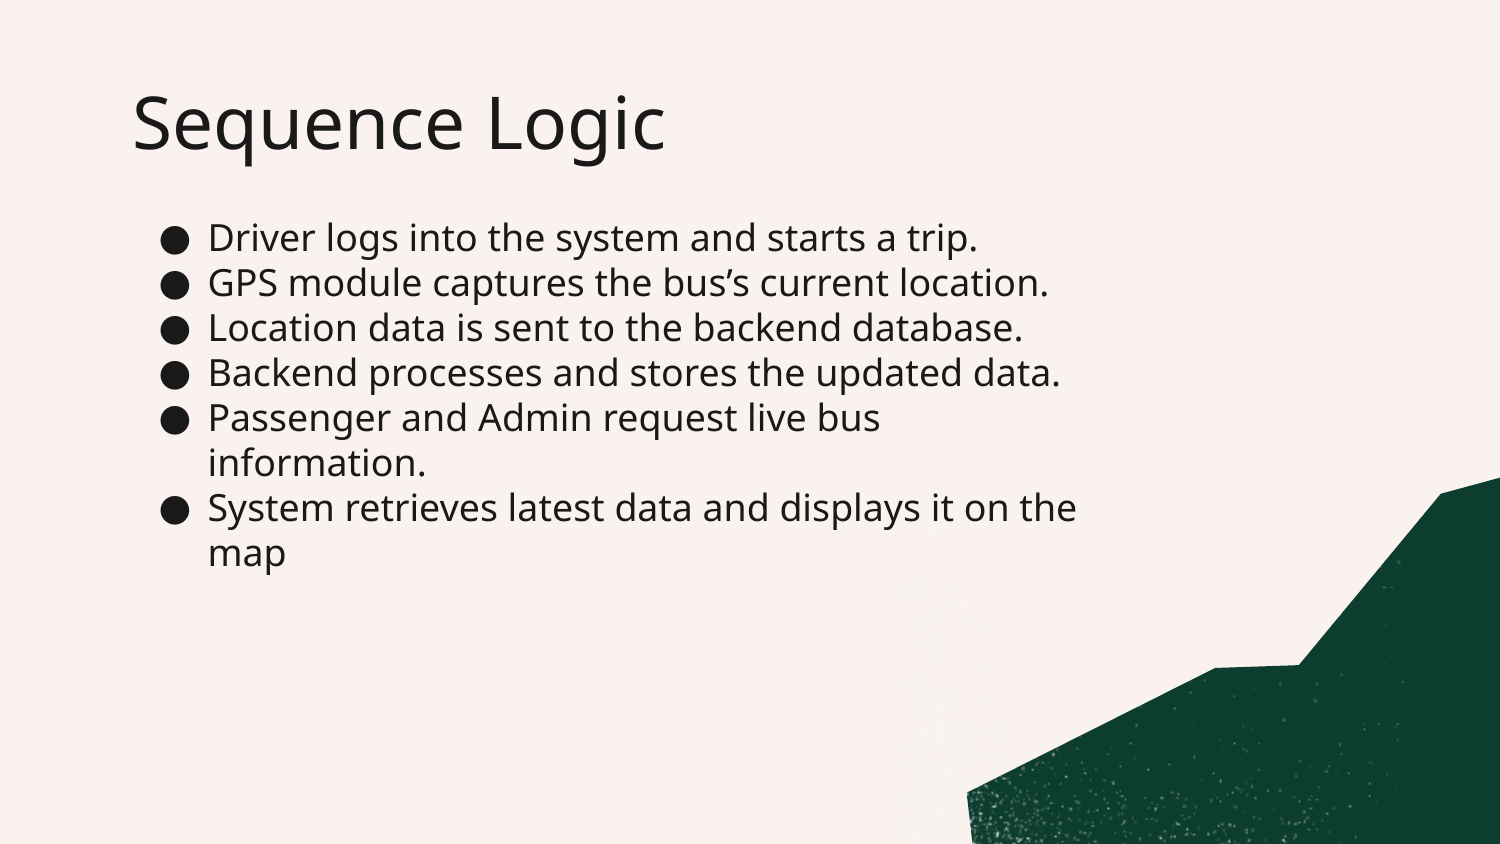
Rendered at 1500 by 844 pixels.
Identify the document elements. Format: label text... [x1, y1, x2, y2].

subtitle Driver logs into the system and starts a trip. GPS module captures the bus’s current location. Location data is sent to the backend database. Backend processes and stores the updated data. Passenger and Admin request live bus information. System retrieves latest data and displays it on the map [117, 153, 1116, 756]
title Sequence Logic [117, 72, 1383, 167]
picture [908, 485, 1404, 844]
